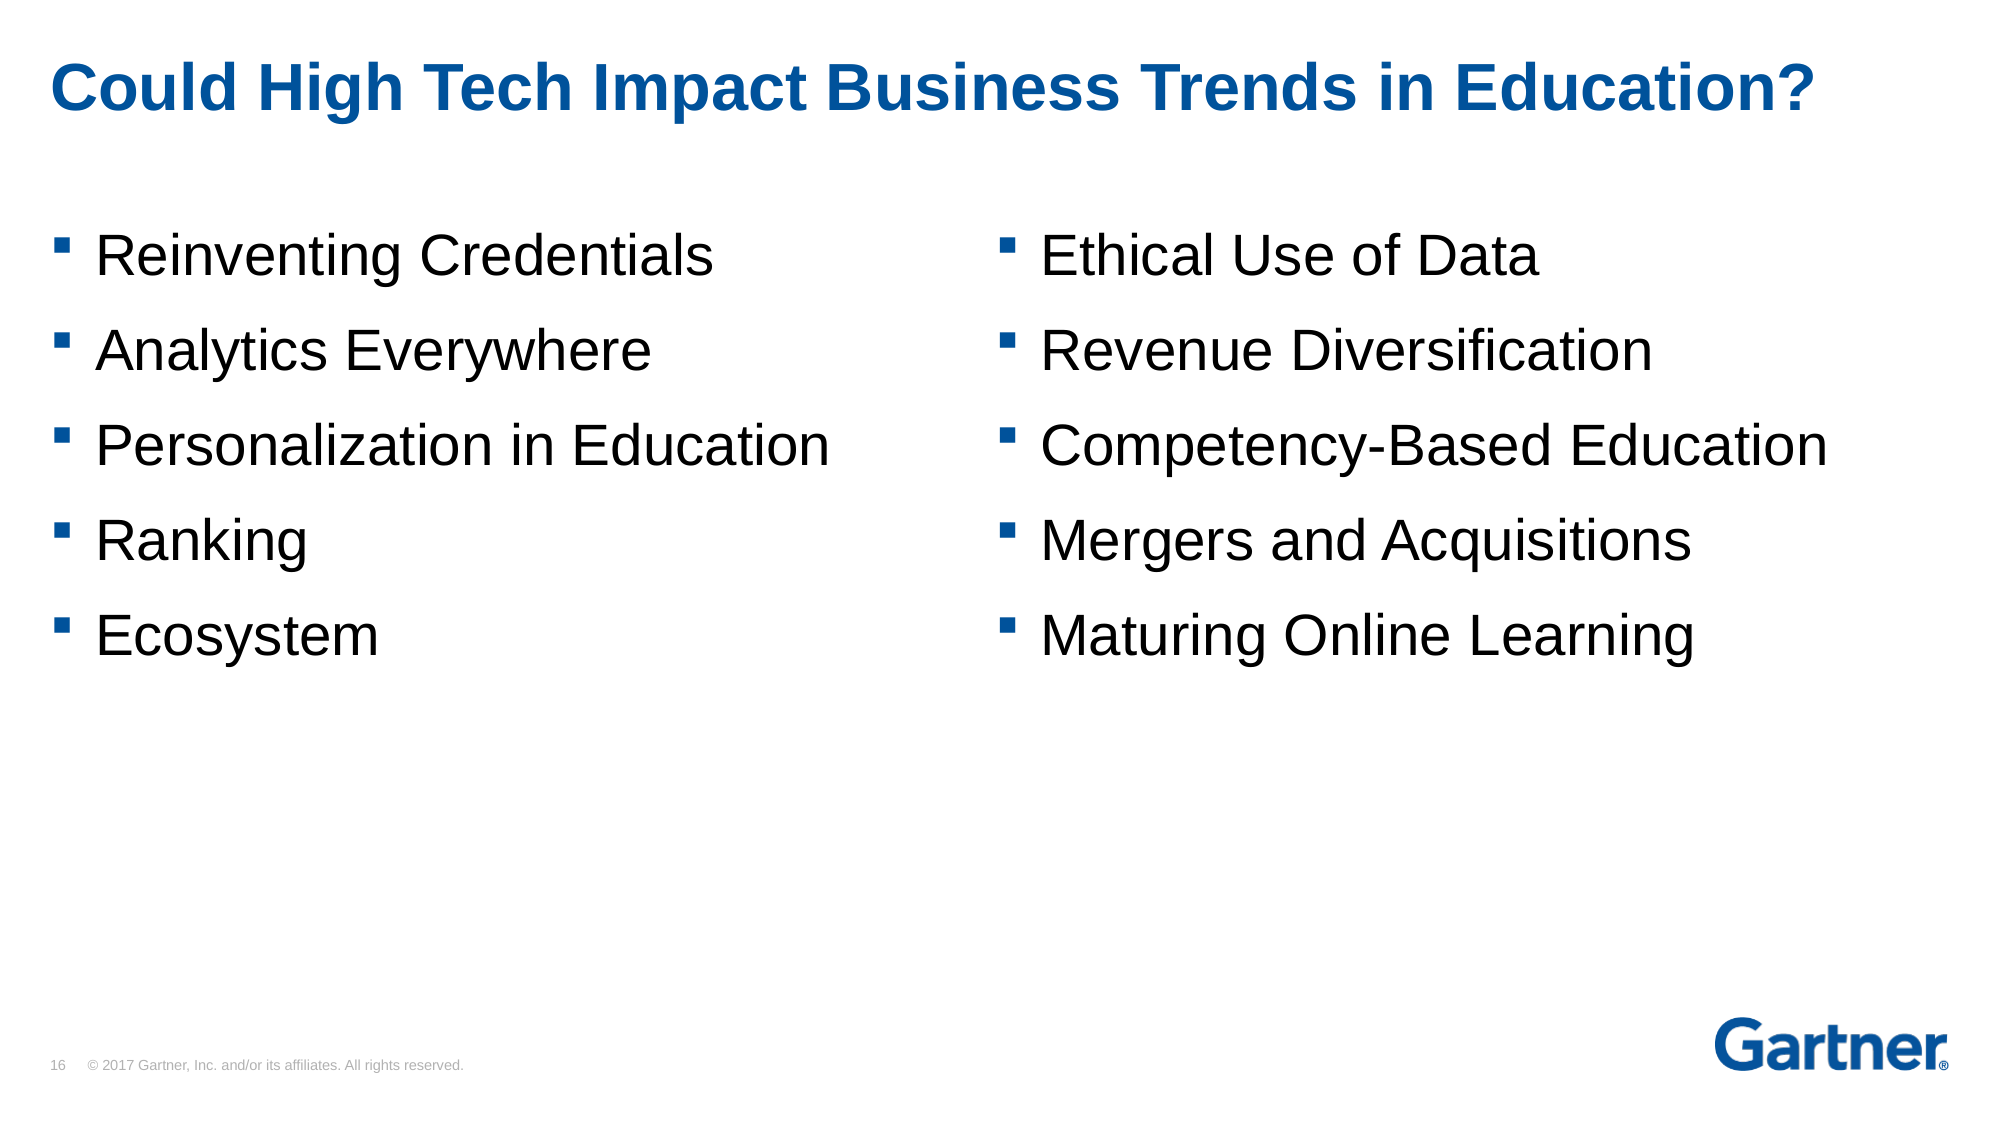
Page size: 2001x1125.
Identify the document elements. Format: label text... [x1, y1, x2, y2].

picture [1715, 1017, 1949, 1071]
list Reinventing Credentials Analytics Everywhere Personalization in Education Ranking Ecosystem Ethical Use of Data Revenue Diversification Competency-Based Education Mergers and Acquisitions Maturing Online Learning [50, 217, 1949, 965]
title Could High Tech Impact Business Trends in Education? [49, 37, 1950, 126]
